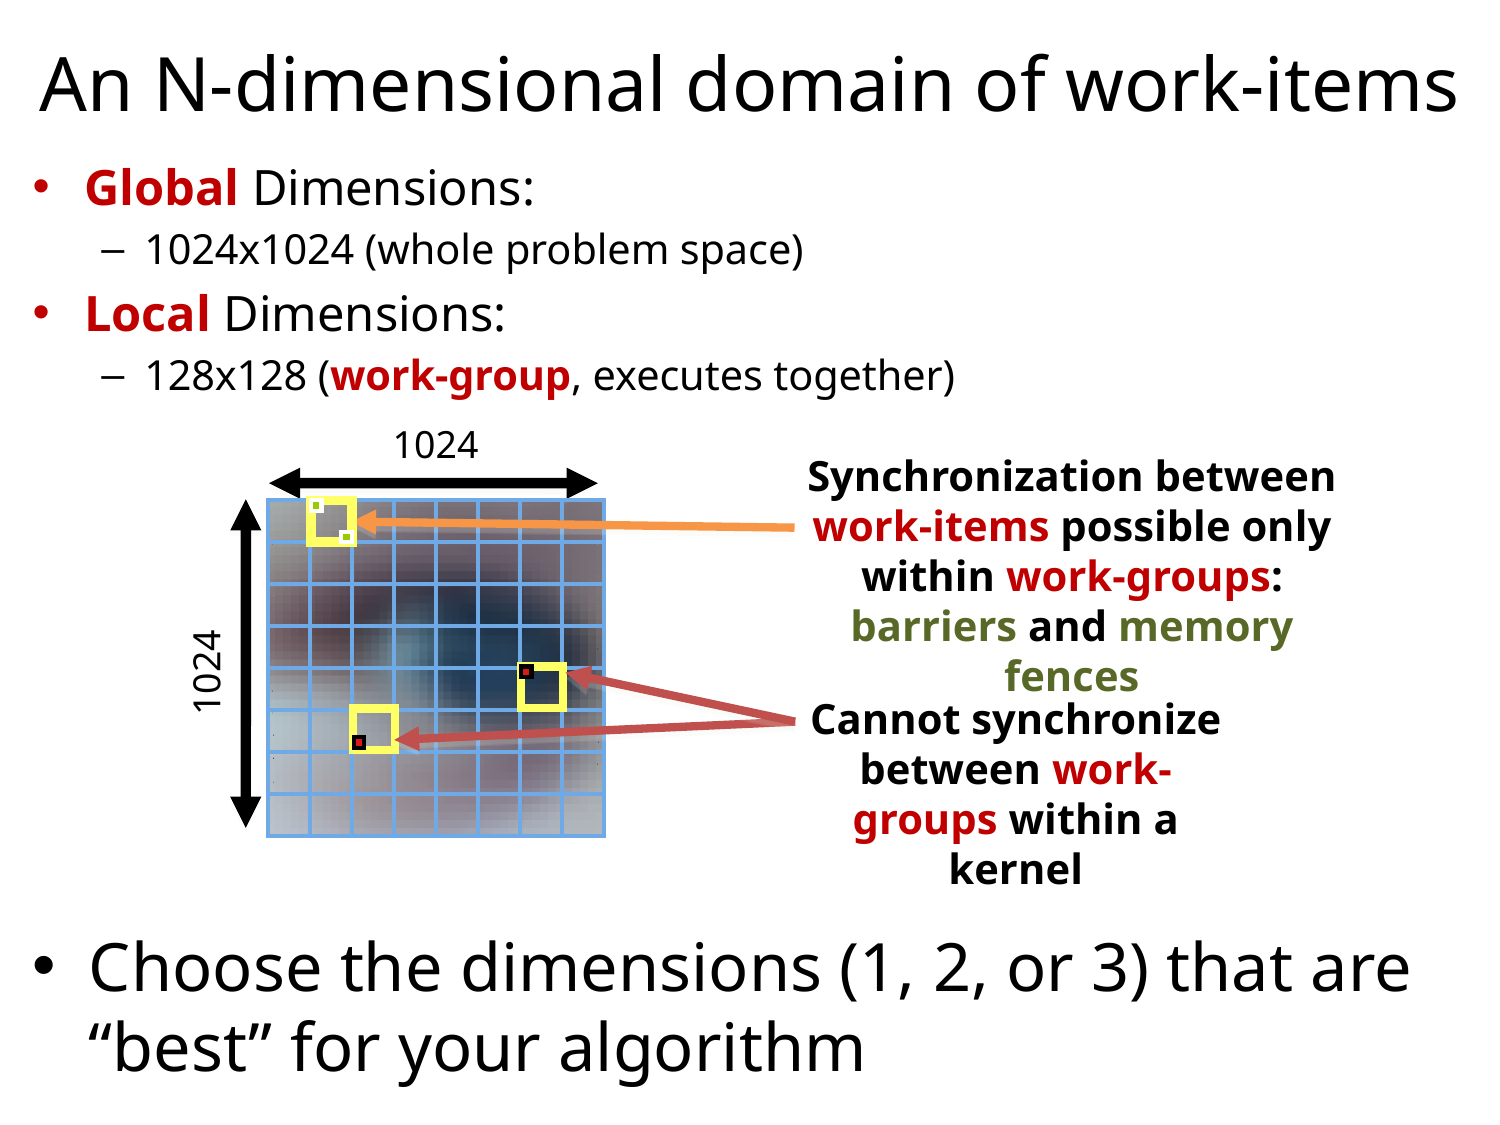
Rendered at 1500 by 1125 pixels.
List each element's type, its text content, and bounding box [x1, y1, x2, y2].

text_box Choose the dimensions (1, 2, or 3) that are “best” for your algorithm [17, 916, 1471, 1094]
text_box 1024 [183, 629, 229, 722]
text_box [351, 499, 605, 541]
text_box [239, 499, 253, 828]
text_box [353, 666, 532, 748]
title An N-dimensional domain of work-items [0, 2, 1500, 161]
text_box Synchronization between work-items possible only within work-groups: barriers and memory fences [789, 449, 1349, 700]
text_box Cannot synchronize between work-groups within a kernel [793, 693, 1233, 894]
picture [267, 499, 351, 541]
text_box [267, 541, 605, 837]
text_box [268, 476, 598, 490]
text_box 1024 [386, 420, 479, 466]
list Global Dimensions: 1024x1024 (whole problem space) Local Dimensions: 128x128 (work-group, executes together) [17, 149, 1471, 409]
